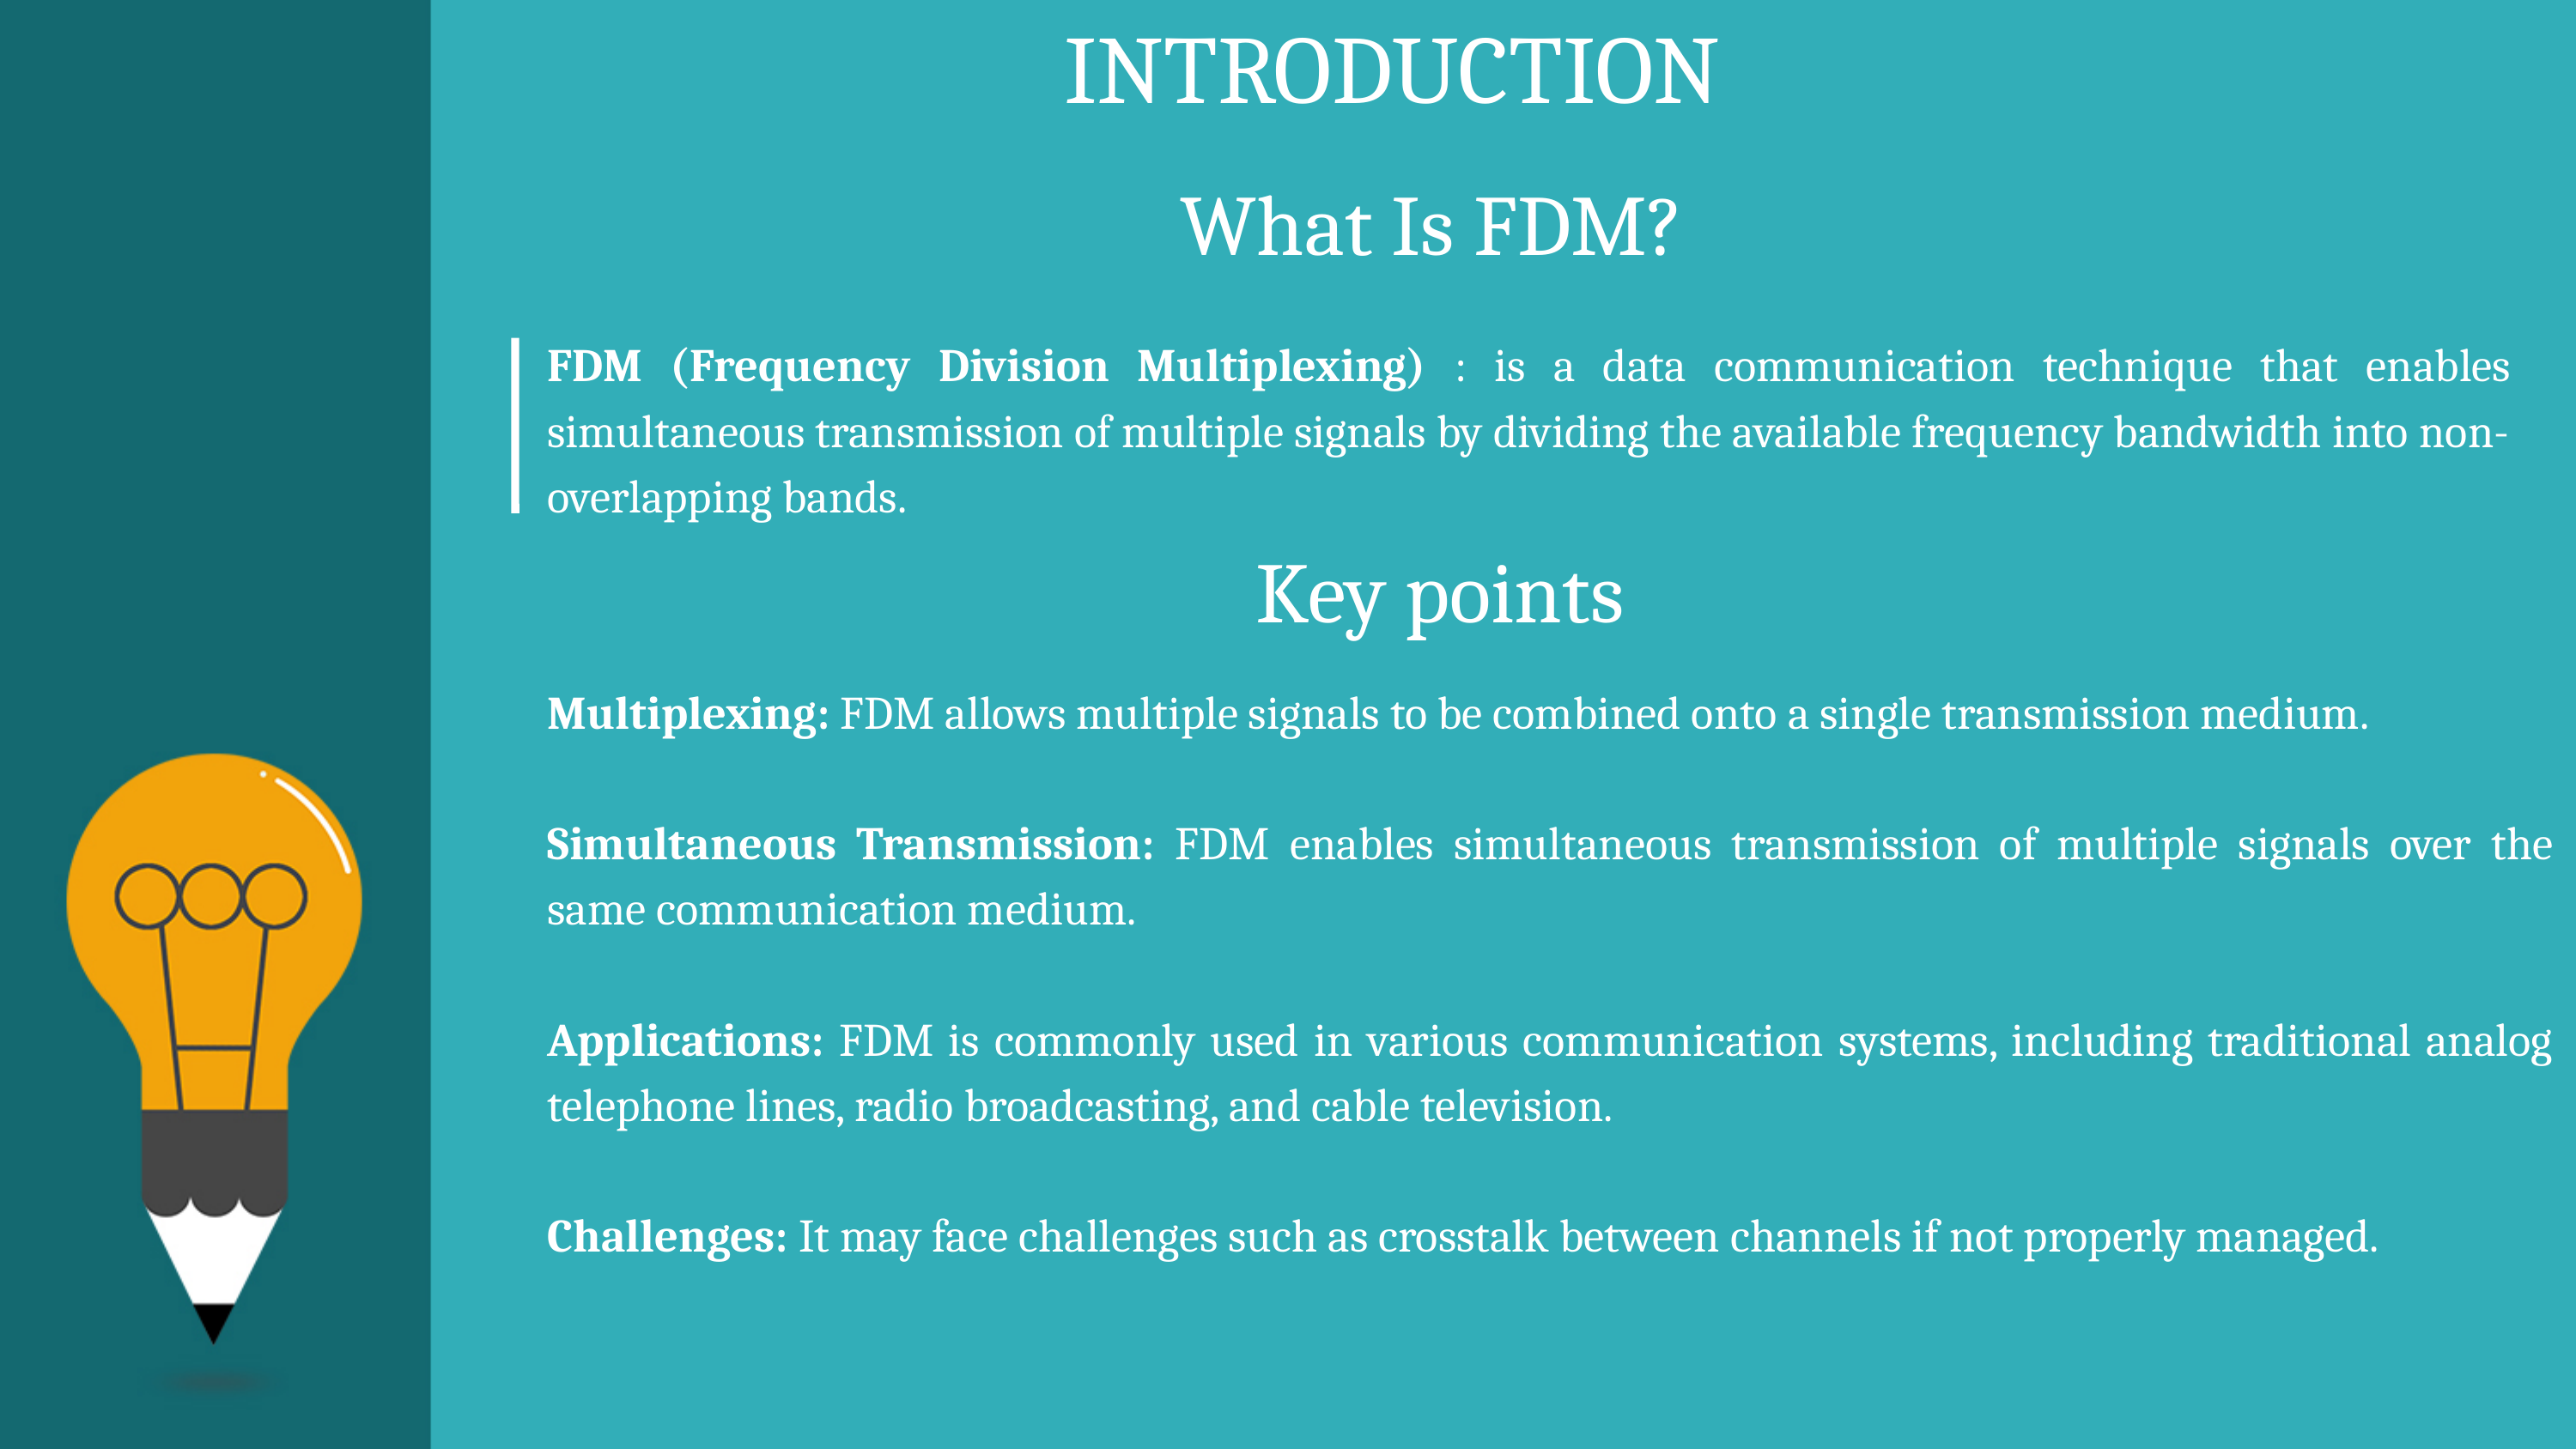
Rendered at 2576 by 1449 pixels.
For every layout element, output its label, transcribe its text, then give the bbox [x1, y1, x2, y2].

picture [0, 0, 2576, 1449]
text_box FDM (Frequency Division Multiplexing) : is a data communication technique that enables simultaneous transmission of multiple signals by dividing the available frequency bandwidth into non-overlapping bands. [547, 325, 2512, 523]
text_box INTRODUCTION [1064, 34, 1803, 123]
text_box Multiplexing: FDM allows multiple signals to be combined onto a single transmission medium. Simultaneous Transmission: FDM enables simultaneous transmission of multiple signals over the same communication medium. Applications: FDM is commonly used in various communication systems, including traditional analog telephone lines, radio broadcasting, and cable television. Challenges: It may face challenges such as crosstalk between channels if not properly managed. [547, 673, 2555, 1262]
text_box What Is FDM? [1180, 185, 1782, 273]
text_box Key points [1255, 552, 1664, 640]
